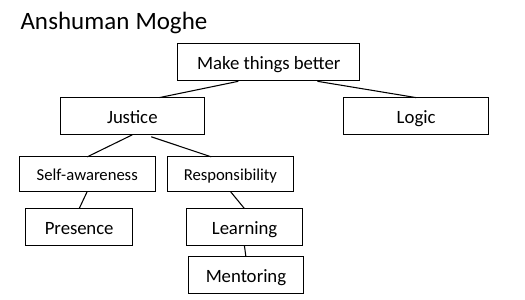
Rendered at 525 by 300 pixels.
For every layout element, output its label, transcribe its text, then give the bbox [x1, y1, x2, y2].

text_box Presence [25, 208, 133, 246]
text_box Logic [343, 97, 489, 135]
text_box Self-awareness [19, 156, 156, 192]
title Anshuman Moghe [5, 5, 518, 37]
text_box Make things better [177, 43, 360, 81]
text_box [151, 136, 212, 157]
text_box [159, 81, 239, 98]
text_box Justice [60, 97, 205, 135]
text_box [87, 135, 133, 157]
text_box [230, 192, 245, 209]
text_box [79, 192, 88, 209]
text_box Mentoring [188, 256, 304, 294]
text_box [317, 81, 417, 98]
text_box Learning [186, 208, 303, 246]
text_box Responsibility [167, 156, 294, 192]
